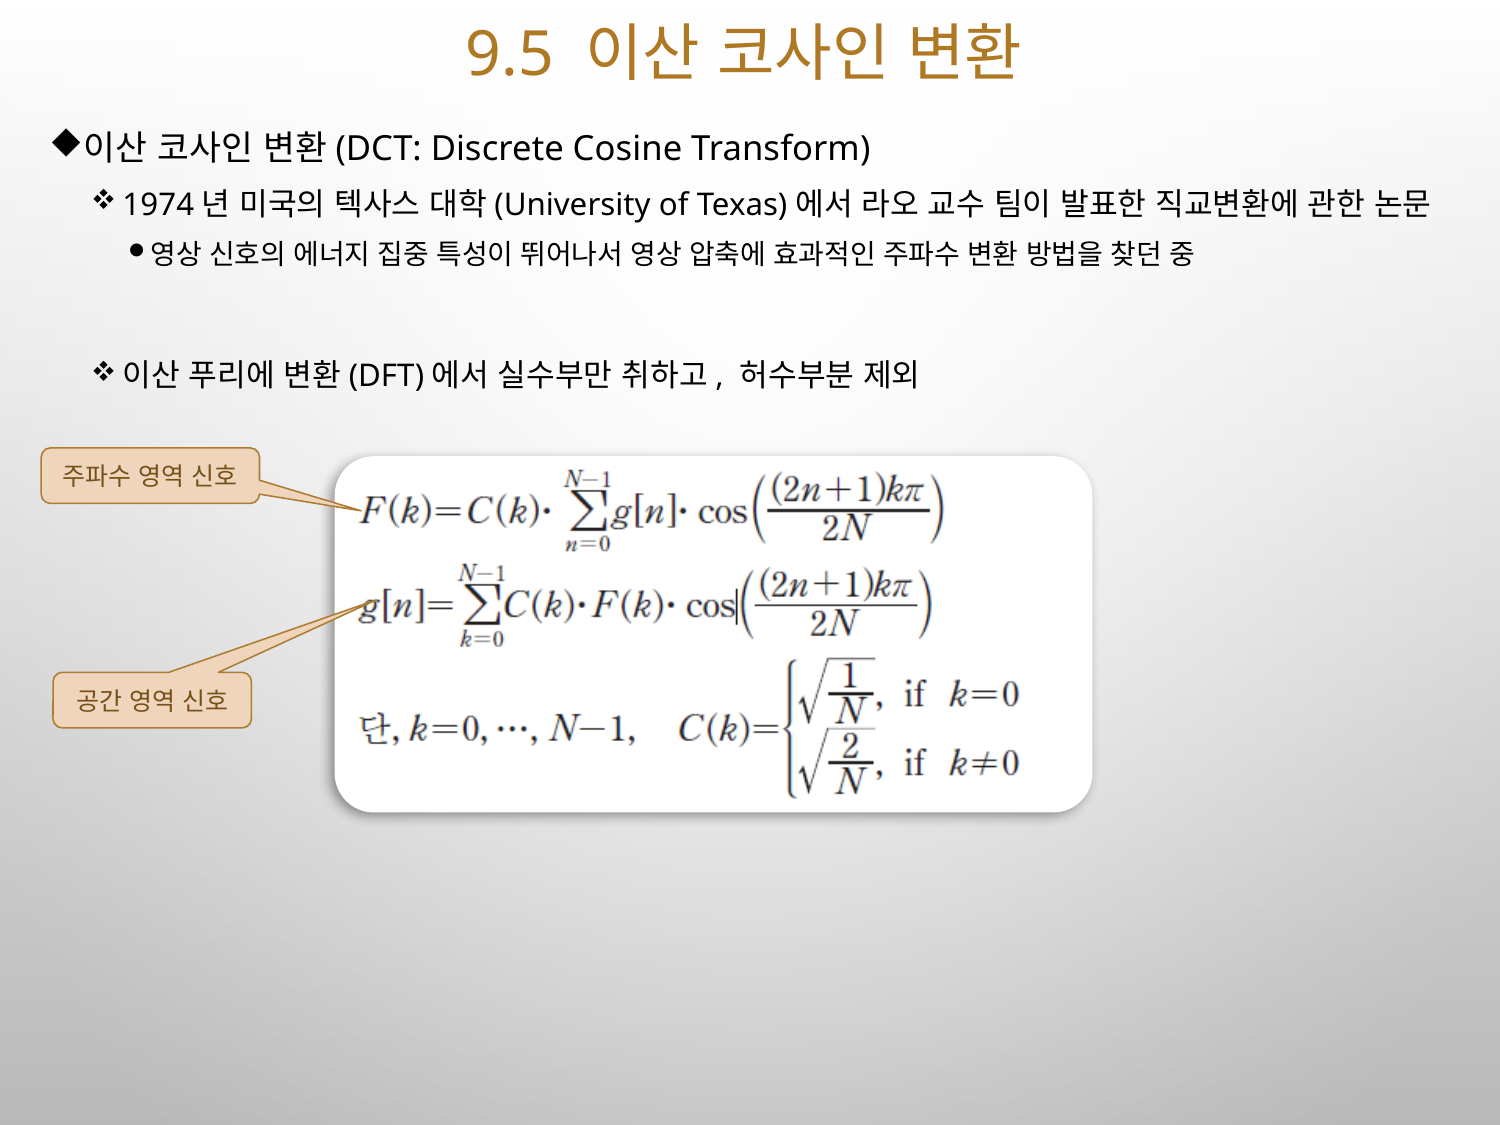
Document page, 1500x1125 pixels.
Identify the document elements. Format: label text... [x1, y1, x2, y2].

title 9.5 이산 코사인 변환 [34, 6, 1454, 104]
text_box 공간 영역 신호 [52, 615, 328, 729]
list 이산 코사인 변환(DCT: Discrete Cosine Transform) 1974년 미국의 텍사스 대학(University of Texas)에서 라오 교수 팀이 발표한 직교변환에 관한 논문 영상 신호의 에너지 집중 특성이 뛰어나서 영상 압축에 효과적인 주파수 변환 방법을 찾던 중 이산 푸리에 변환(DFT)에서 실수부만 취하고, 허수부분 제외 [34, 110, 1454, 1118]
picture [0, 0, 1500, 1125]
text_box 주파수 영역 신호 [40, 447, 328, 507]
